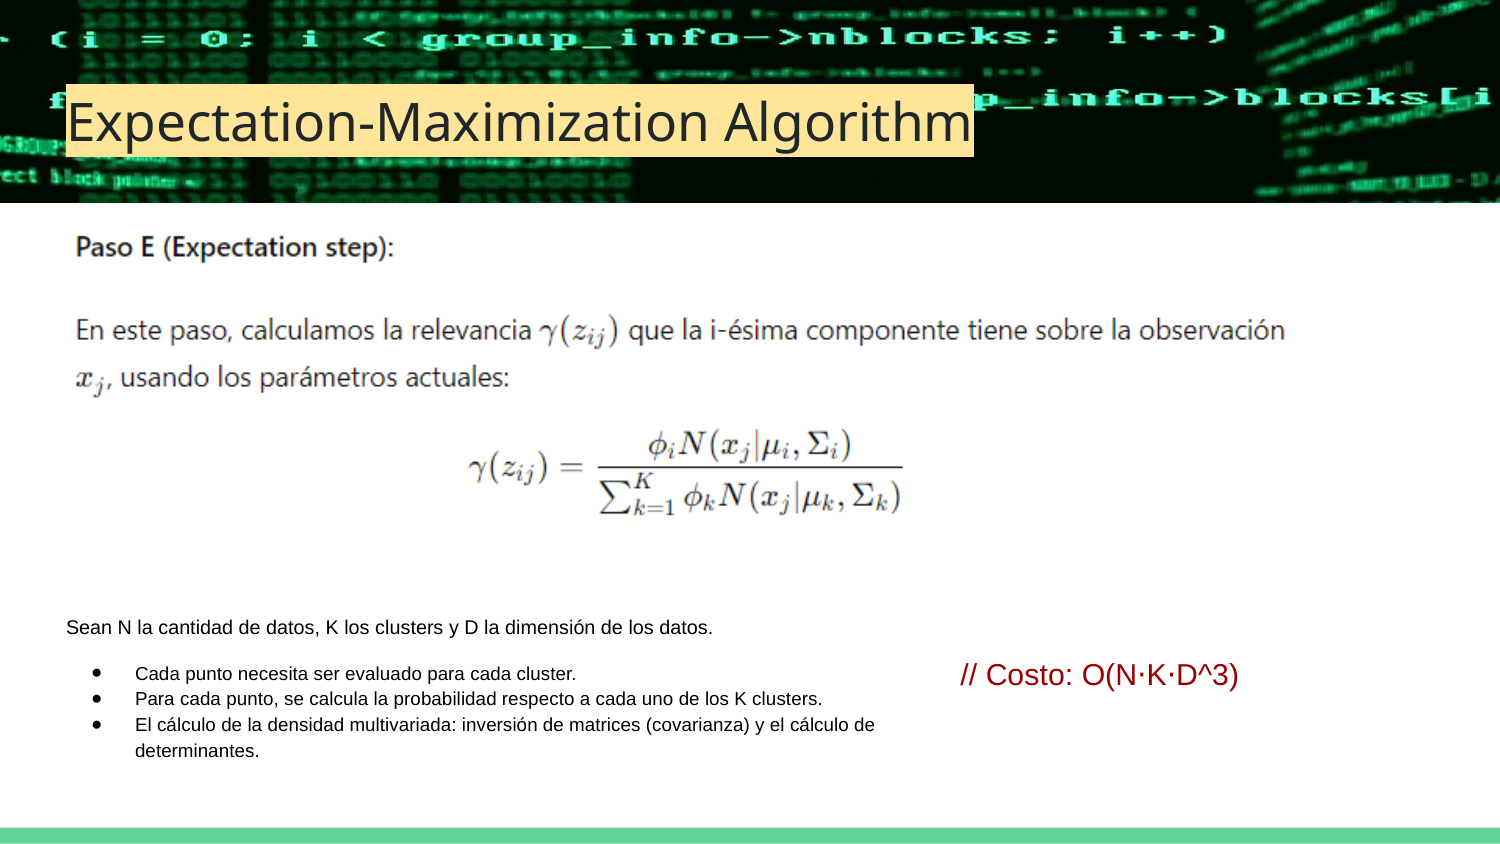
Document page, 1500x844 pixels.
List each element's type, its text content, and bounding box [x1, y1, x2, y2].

text_box // Costo: O(N⋅K⋅D^3) [945, 634, 1438, 707]
picture [0, 0, 1500, 203]
list Sean N la cantidad de datos, K los clusters y D la dimensión de los datos. Cada punto necesita ser evaluado para cada cluster. Para cada punto, se calcula la probabilidad respecto a cada uno de los K clusters. El cálculo de la densidad multivariada: inversión de matrices (covarianza) y el cálculo de determinantes. [51, 216, 902, 777]
picture [60, 215, 1316, 531]
